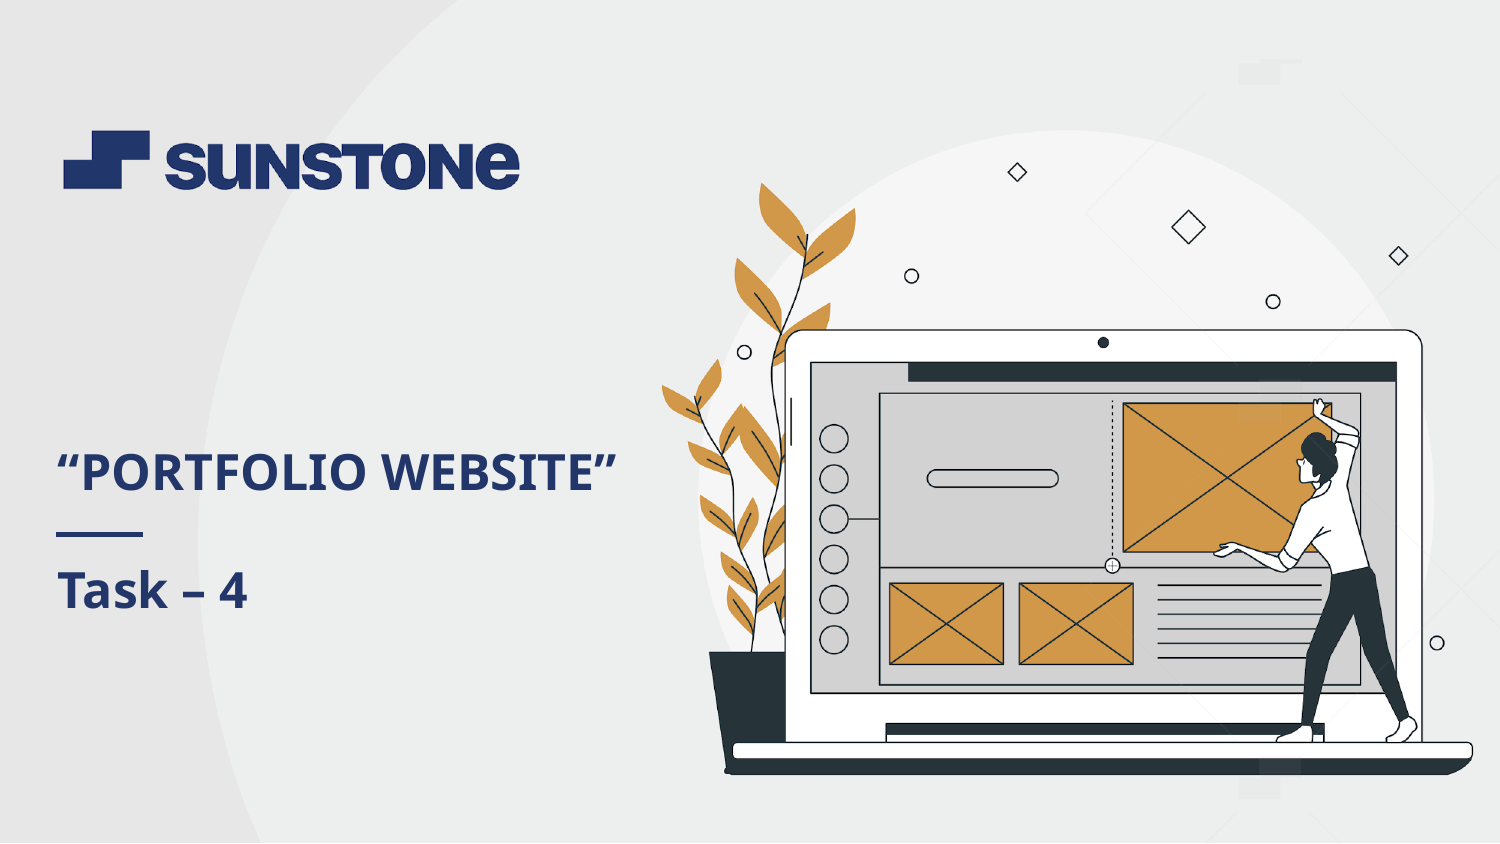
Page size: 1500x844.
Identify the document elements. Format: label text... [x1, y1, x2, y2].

list Task – 4 [42, 551, 427, 624]
list “PORTFOLIO WEBSITE” [42, 433, 427, 506]
picture [0, 0, 1500, 844]
